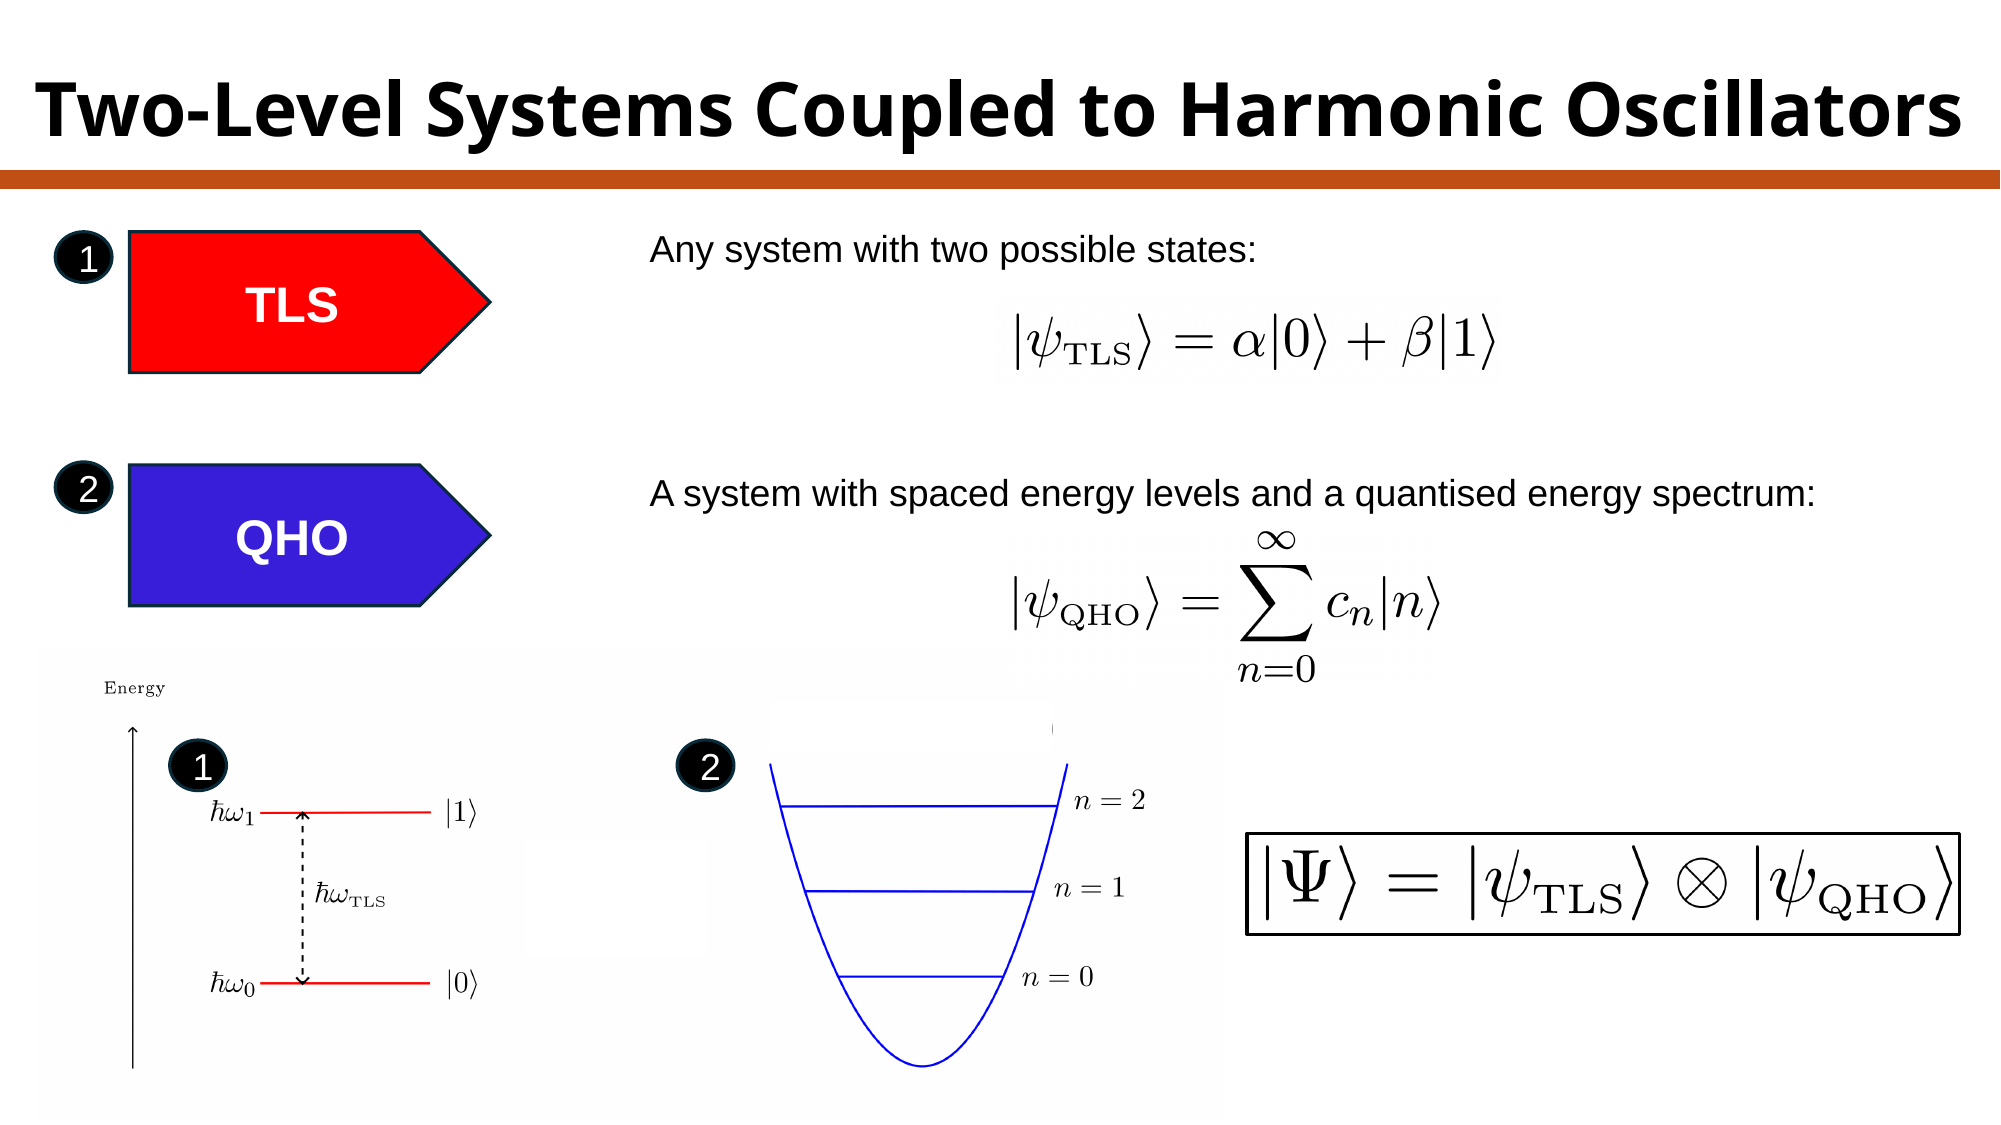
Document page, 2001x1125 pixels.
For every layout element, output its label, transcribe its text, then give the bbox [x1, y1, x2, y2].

text_box A system with spaced energy levels and a quantised energy spectrum: [634, 461, 2000, 522]
picture [1247, 834, 1959, 934]
picture [994, 296, 1502, 384]
text_box Any system with two possible states: [634, 218, 2000, 278]
text_box 2 [53, 460, 114, 515]
title Two-Level Systems Coupled to Harmonic Oscillators [0, 51, 2000, 170]
text_box 1 [53, 230, 114, 284]
picture [35, 527, 1445, 1122]
text_box QHO [127, 463, 493, 608]
text_box [0, 170, 2000, 189]
text_box TLS [127, 230, 493, 375]
